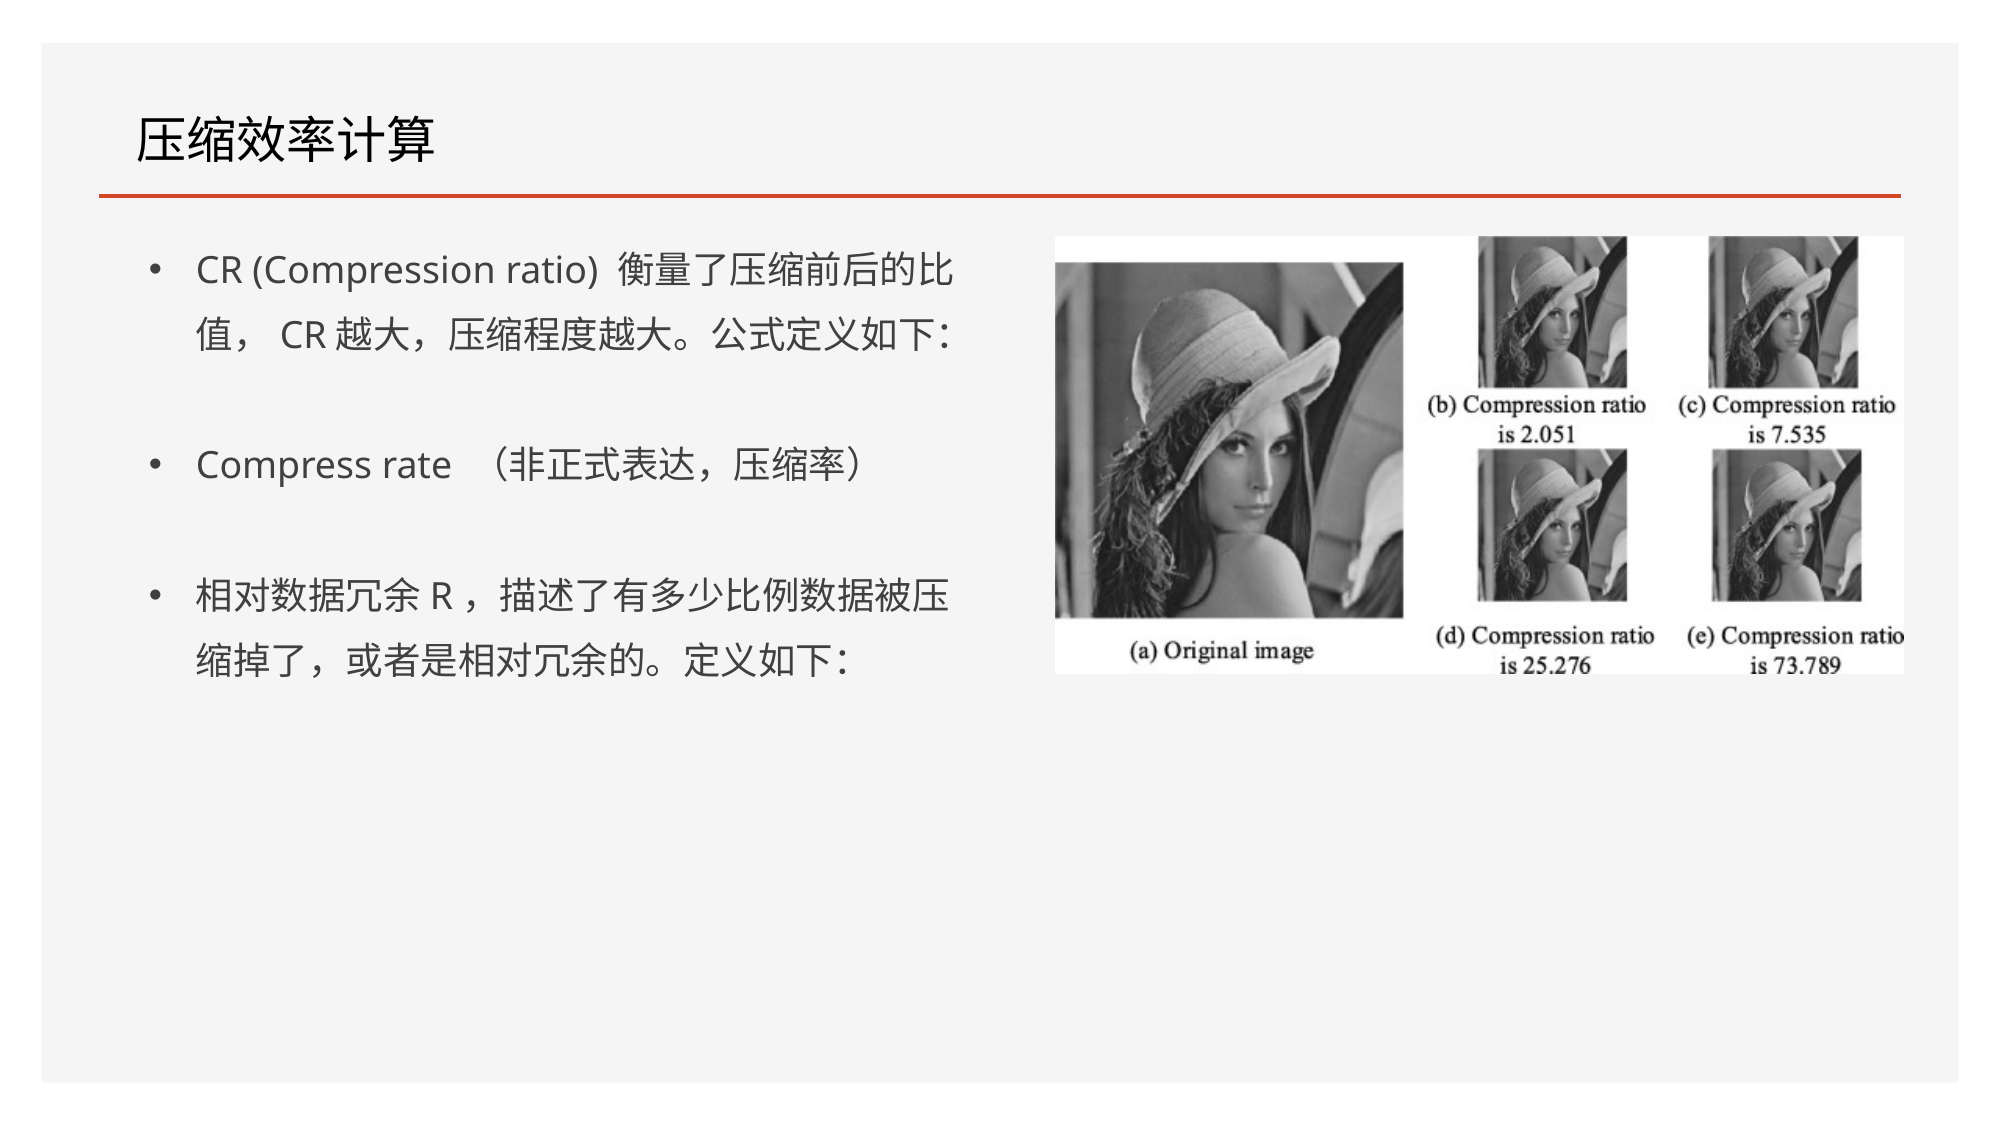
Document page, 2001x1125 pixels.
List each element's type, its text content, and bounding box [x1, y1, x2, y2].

picture [1055, 236, 1904, 674]
title 压缩效率计算 [85, 73, 1774, 176]
